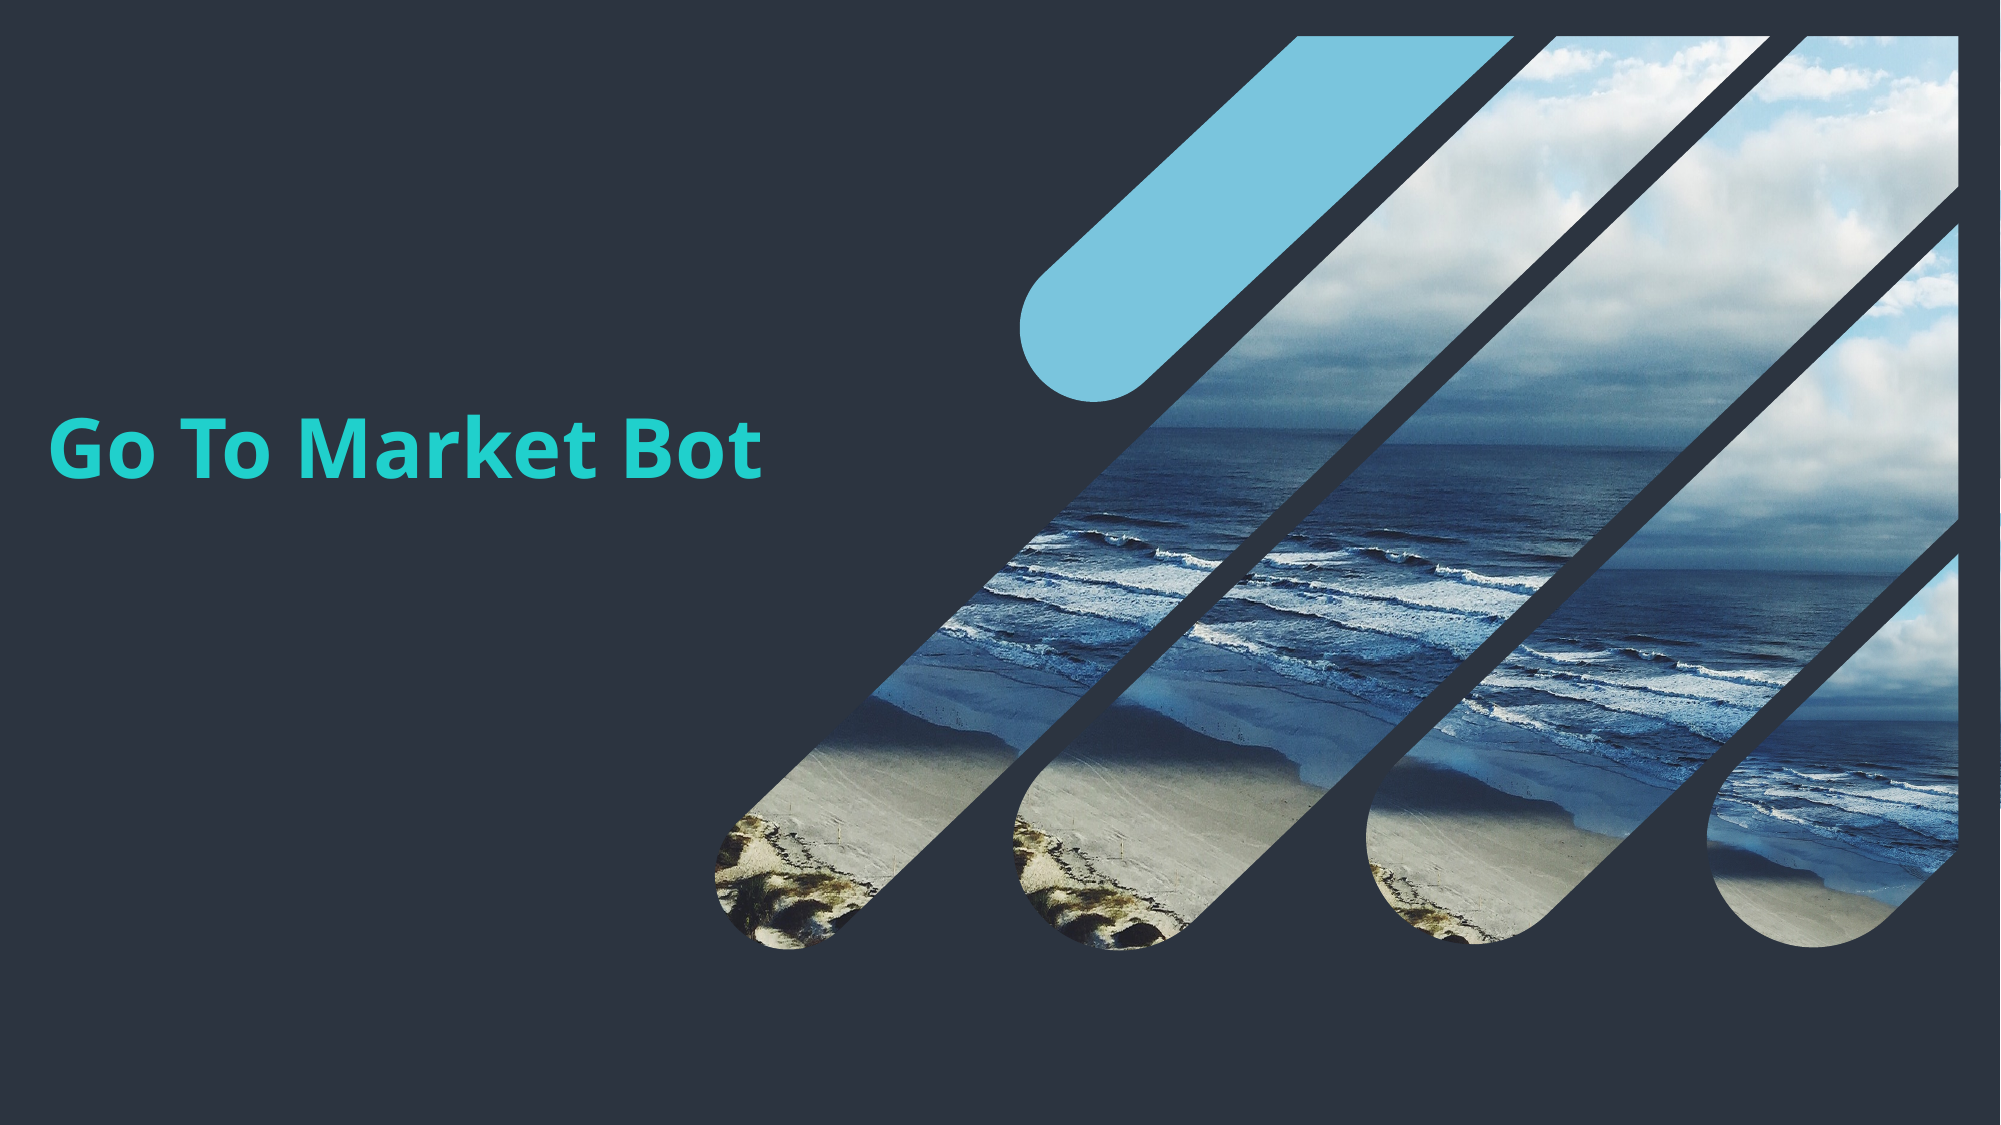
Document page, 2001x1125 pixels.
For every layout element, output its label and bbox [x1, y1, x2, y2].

text_box [31, 0, 2000, 1125]
